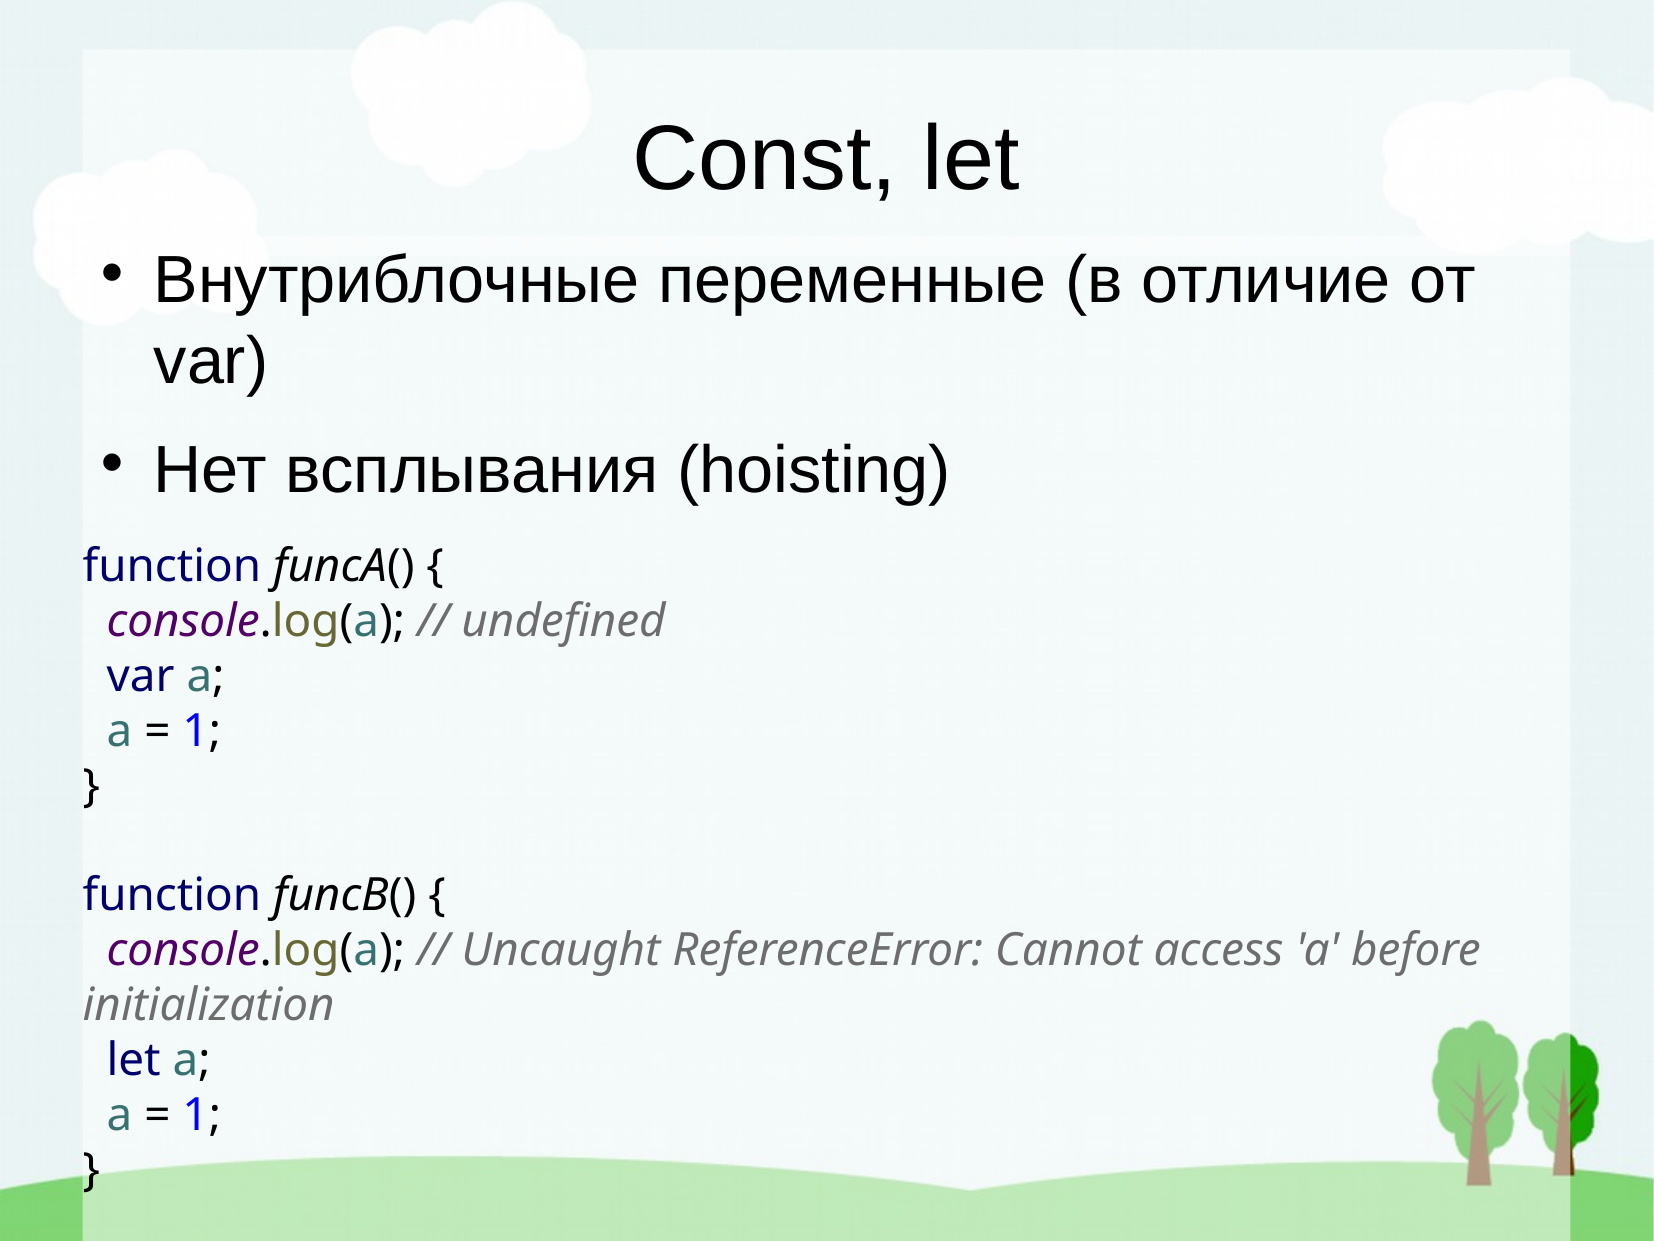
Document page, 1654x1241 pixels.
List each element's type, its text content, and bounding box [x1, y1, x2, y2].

text_box Внутриблочные переменные (в отличие от var) Нет всплывания (hoisting) function funcA() { console.log(a); // undefined var a; a = 1; } function funcB() { console.log(a); // Uncaught ReferenceError: Cannot access 'a' before initialization let a; a = 1; } [82, 236, 1571, 1241]
text_box Const, let [82, 49, 1571, 236]
picture [0, 0, 1654, 1241]
